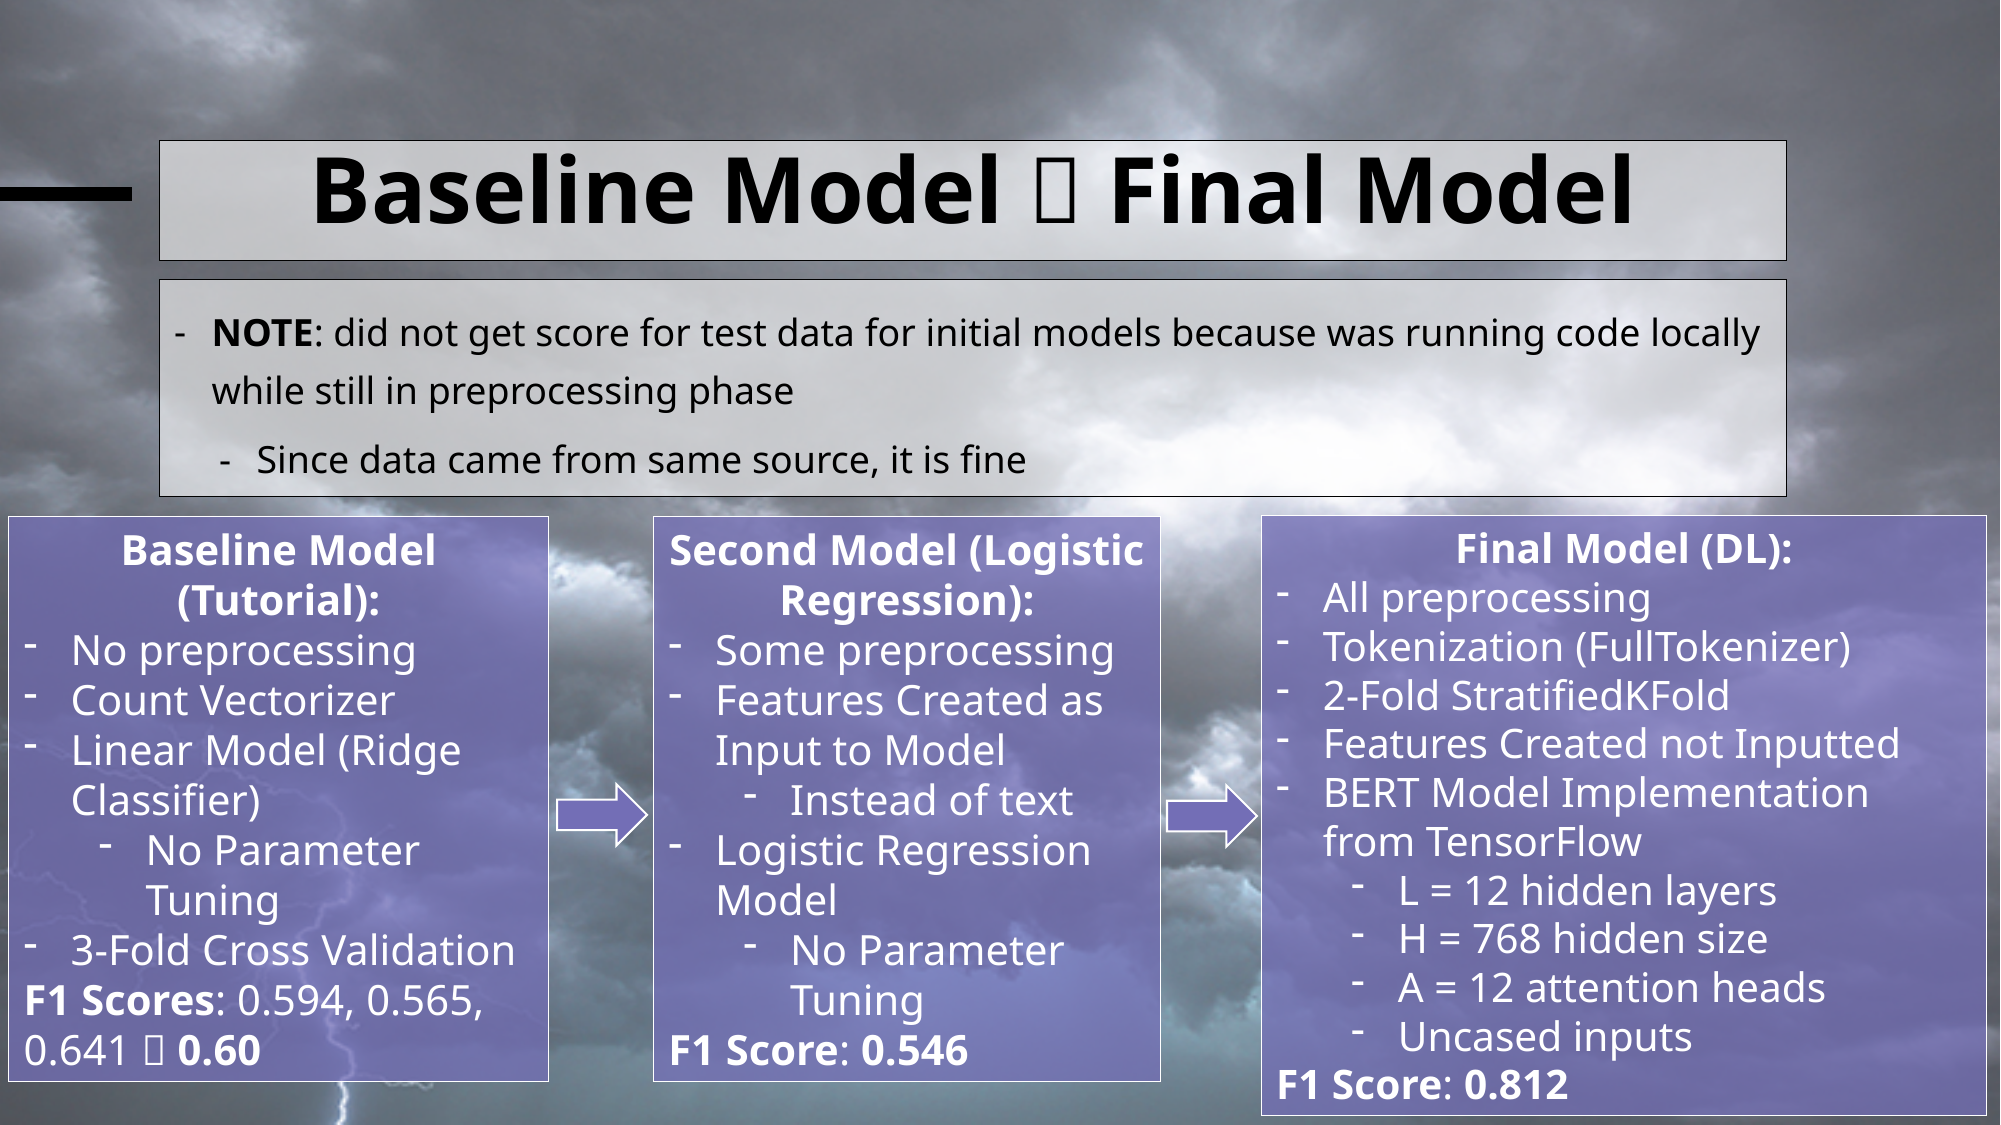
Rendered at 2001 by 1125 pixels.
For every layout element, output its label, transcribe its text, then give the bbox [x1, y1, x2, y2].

text_box [556, 781, 649, 848]
text_box Final Model (DL): All preprocessing Tokenization (FullTokenizer) 2-Fold StratifiedKFold Features Created not Inputted BERT Model Implementation from TensorFlow L = 12 hidden layers H = 768 hidden size A = 12 attention heads Uncased inputs F1 Score: 0.812 [1261, 515, 1987, 1116]
text_box Baseline Model (Tutorial): No preprocessing Count Vectorizer Linear Model (Ridge Classifier) No Parameter Tuning 3-Fold Cross Validation F1 Scores: 0.594, 0.565, 0.641  0.60 [8, 516, 549, 1082]
text_box [1165, 782, 1259, 850]
list NOTE: did not get score for test data for initial models because was running code locally while still in preprocessing phase Since data came from same source, it is fine [159, 279, 1787, 497]
title Baseline Model  Final Model [159, 140, 1787, 261]
text_box Second Model (Logistic Regression): Some preprocessing Features Created as Input to Model Instead of text Logistic Regression Model No Parameter Tuning F1 Score: 0.546 [653, 516, 1161, 1082]
